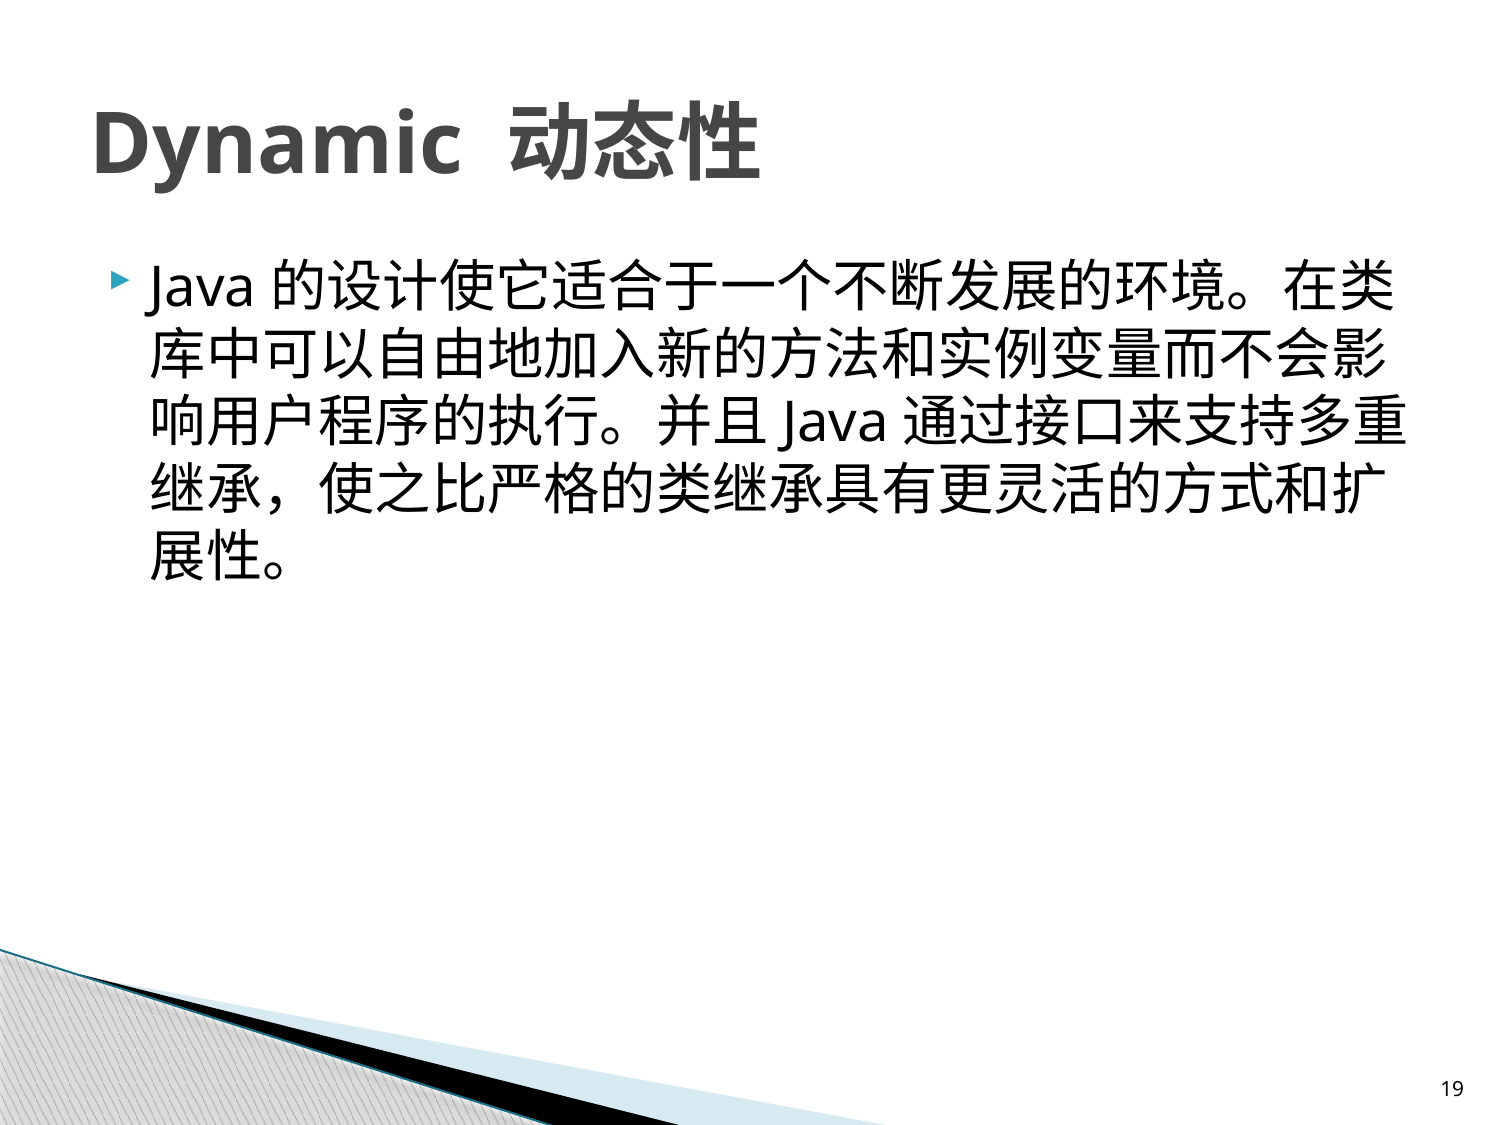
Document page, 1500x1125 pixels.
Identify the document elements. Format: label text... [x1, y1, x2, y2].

title Dynamic 动态性 [75, 45, 1425, 233]
list Java的设计使它适合于一个不断发展的环境。在类库中可以自由地加入新的方法和实例变量而不会影响用户程序的执行。并且Java通过接口来支持多重继承，使之比严格的类继承具有更灵活的方式和扩展性。 [75, 242, 1425, 986]
slide_number 19 [1418, 1051, 1479, 1112]
